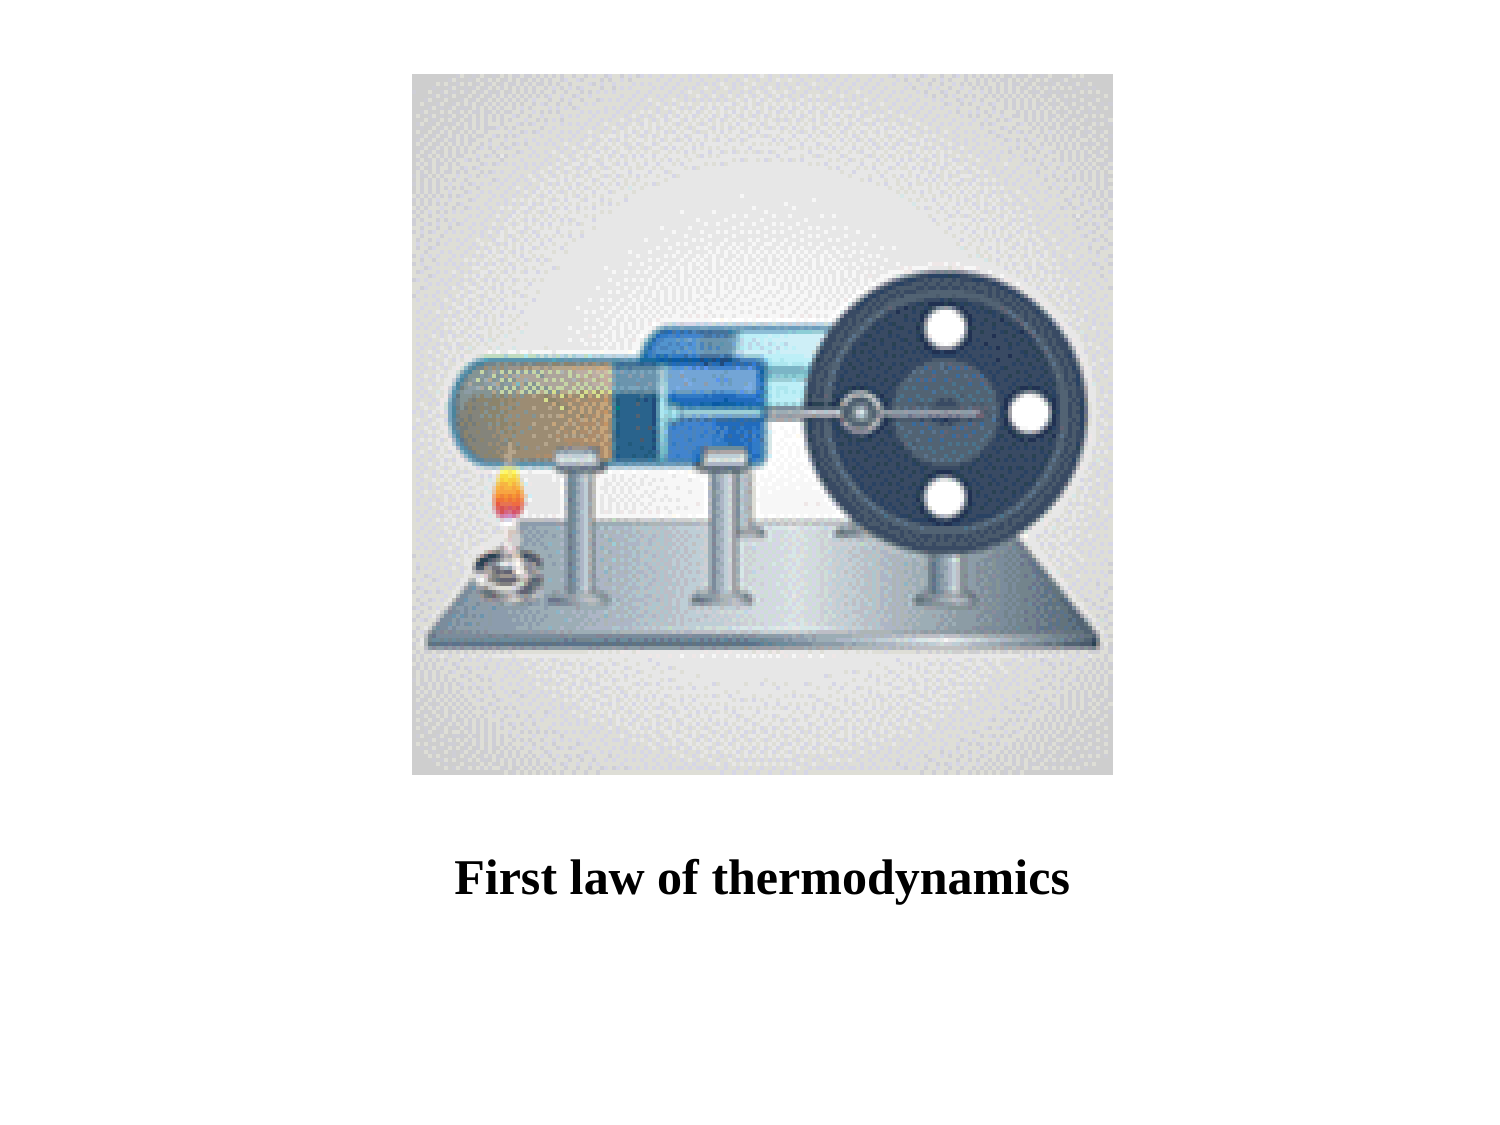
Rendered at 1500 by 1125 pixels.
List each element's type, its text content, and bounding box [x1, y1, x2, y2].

picture [412, 74, 1113, 776]
text_box First law of thermodynamics [439, 837, 1086, 913]
